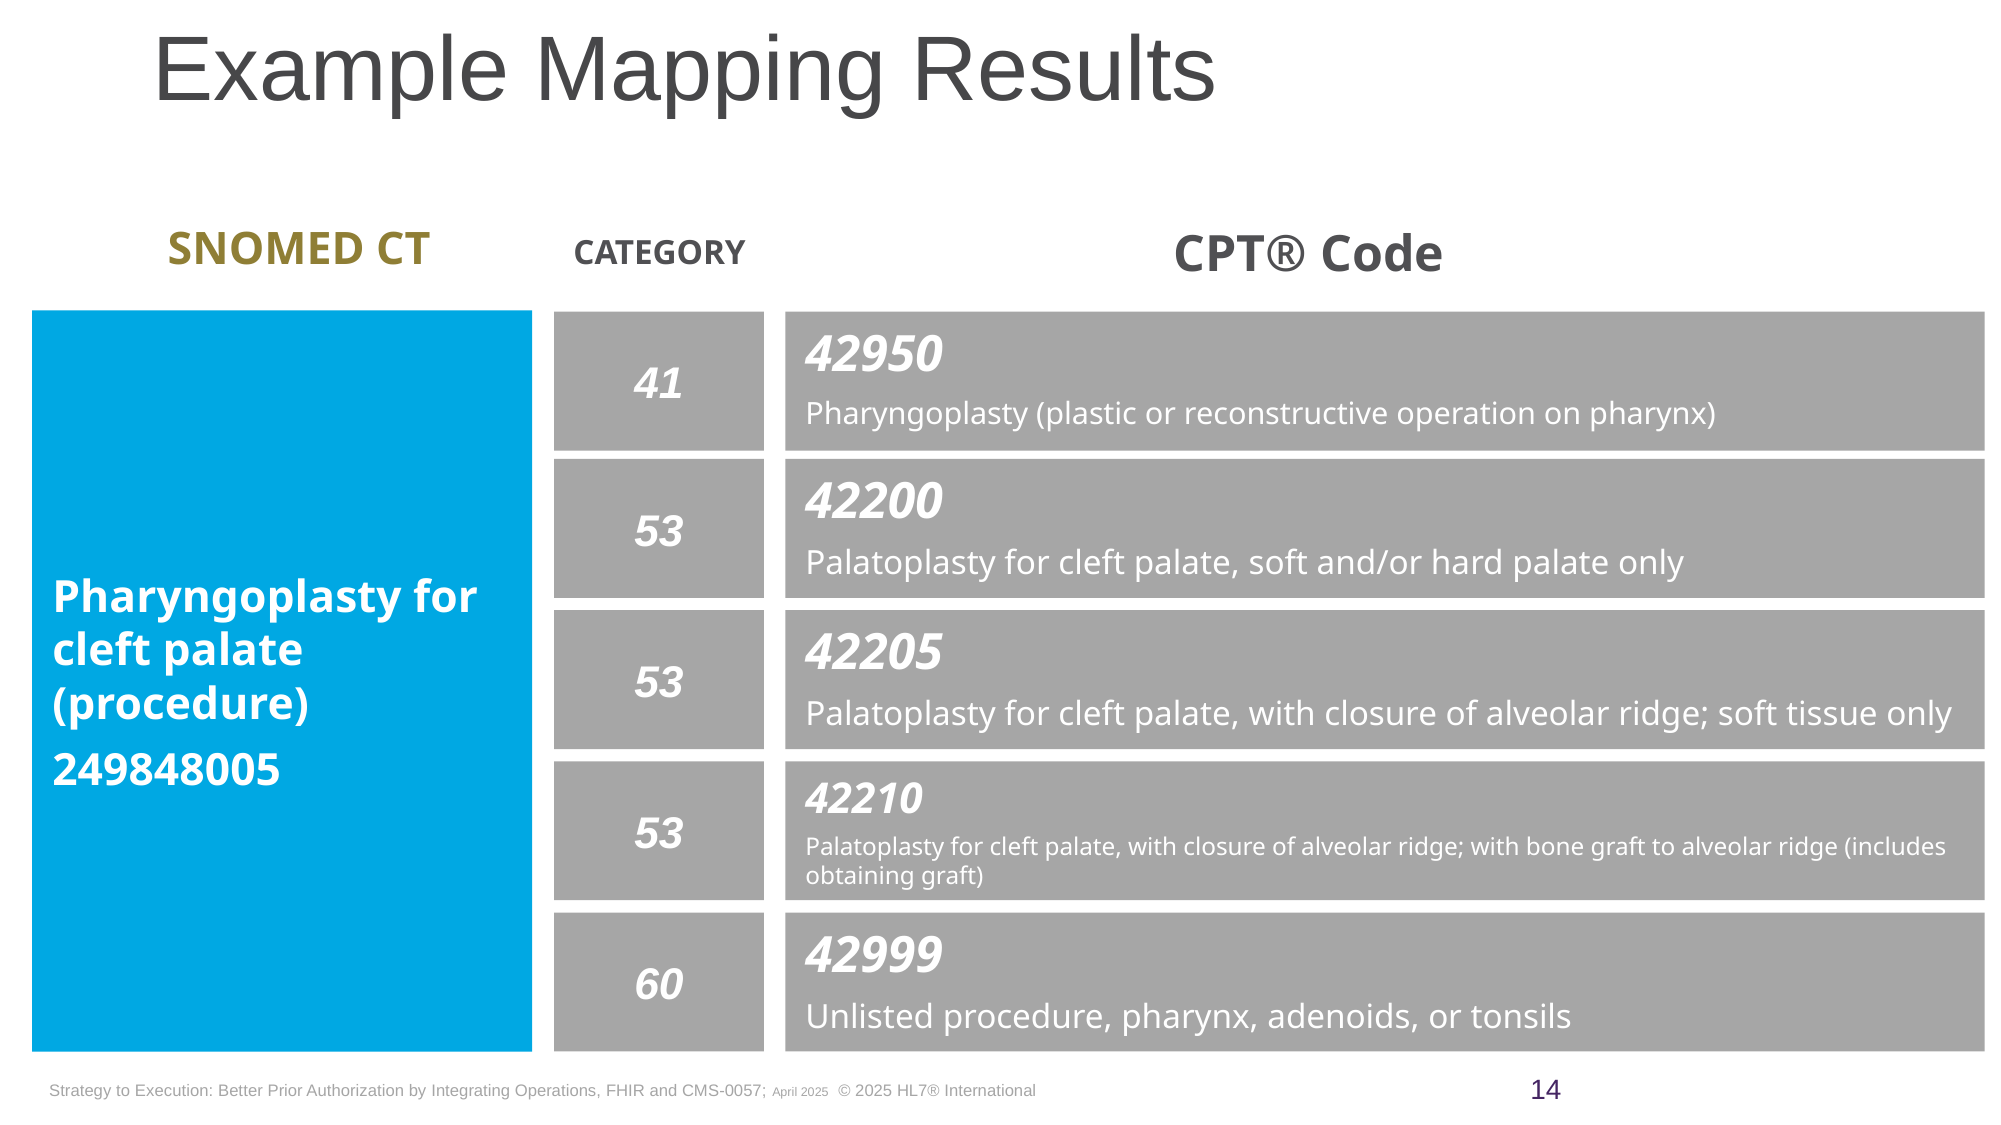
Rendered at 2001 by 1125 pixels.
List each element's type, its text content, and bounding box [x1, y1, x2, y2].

text_box 60 [554, 912, 764, 1052]
text_box CPT® Code [1128, 203, 1490, 299]
slide_number 14 [1515, 1064, 1966, 1125]
text_box 42200 Palatoplasty for cleft palate, soft and/or hard palate only [785, 458, 1985, 598]
title Example Mapping Results [137, 14, 1968, 232]
text_box CATEGORY [479, 203, 840, 299]
text_box Pharyngoplasty for cleft palate (procedure) 249848005 [32, 310, 533, 1052]
text_box 41 [554, 311, 764, 451]
text_box 53 [554, 610, 764, 750]
text_box 42999 Unlisted procedure, pharynx, adenoids, or tonsils [785, 912, 1985, 1052]
text_box 42210 Palatoplasty for cleft palate, with closure of alveolar ridge; with bone graft to alveolar ridge (includes obtaining graft) [785, 761, 1985, 901]
text_box 53 [554, 761, 764, 901]
list SNOMED CT [119, 202, 480, 299]
text_box 53 [554, 458, 764, 598]
text_box 42950 Pharyngoplasty (plastic or reconstructive operation on pharynx) [785, 311, 1985, 451]
text_box 42205 Palatoplasty for cleft palate, with closure of alveolar ridge; soft tissue only [785, 610, 1985, 750]
